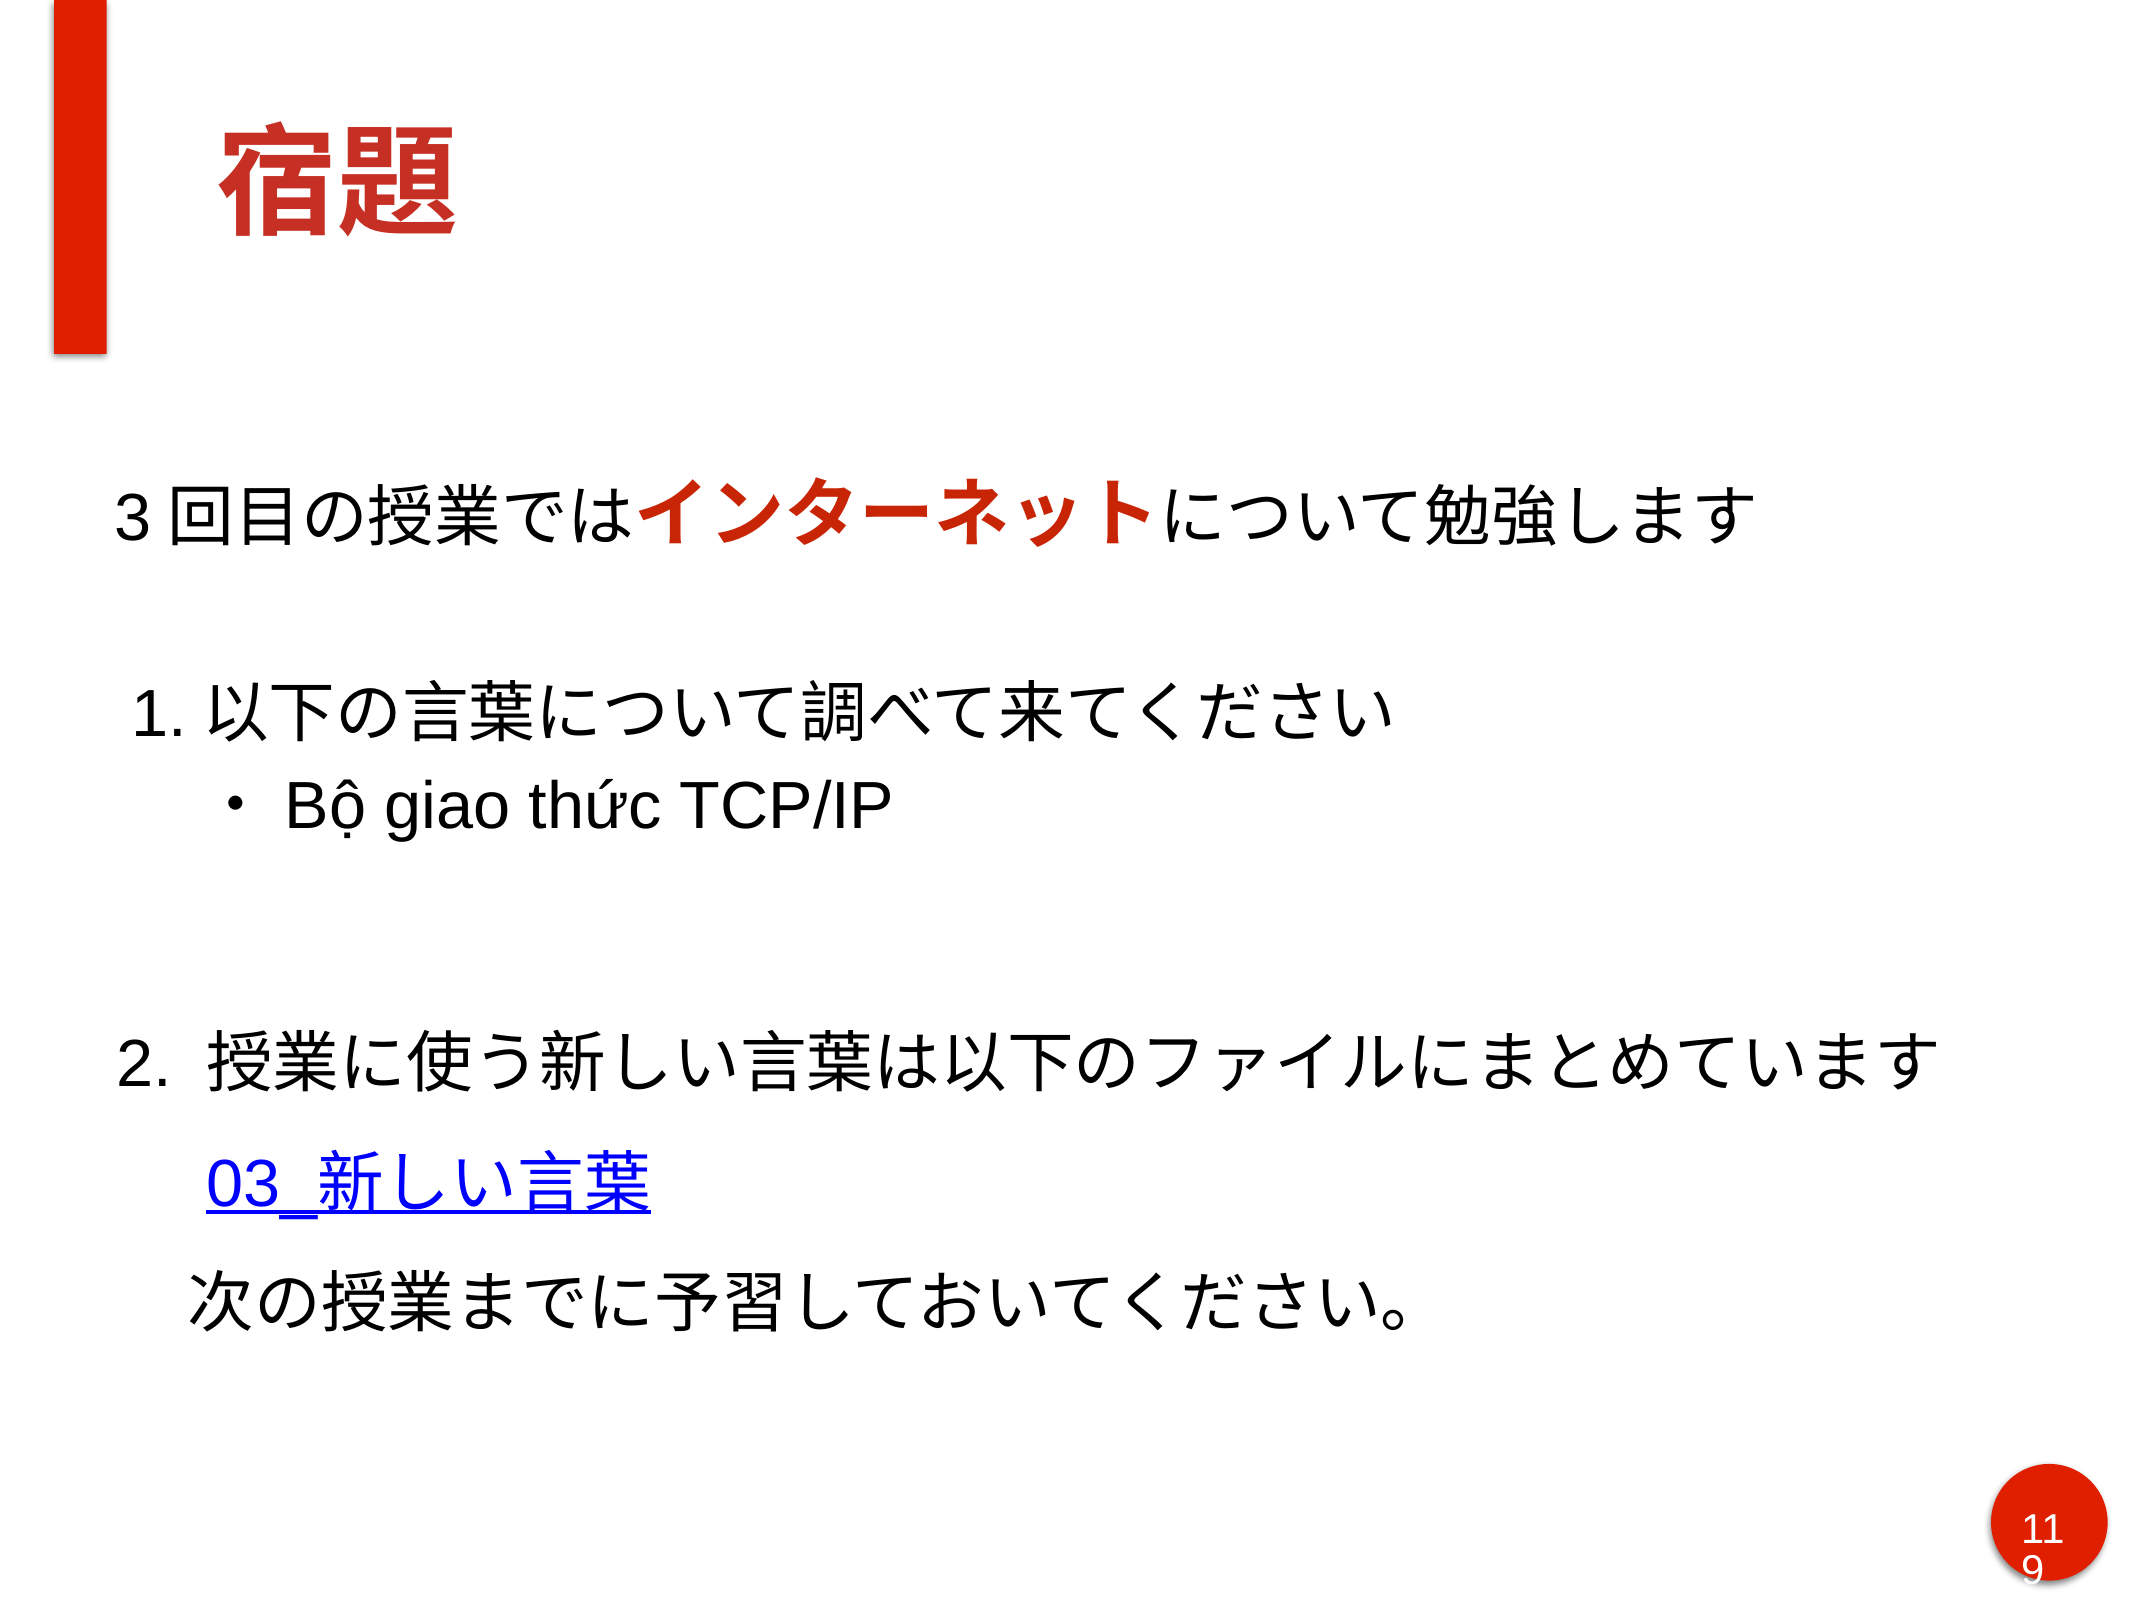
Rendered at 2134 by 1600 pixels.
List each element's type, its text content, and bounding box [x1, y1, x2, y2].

list 3回目の授業ではインターネットについて勉強します [106, 412, 2037, 560]
slide_number 119 [2012, 1493, 2087, 1552]
text_box 2. 授業に使う新しい言葉は以下のファイルにまとめています 03_新しい言葉 次の授業までに予習しておいてください。 [101, 964, 2007, 1490]
list 以下の言葉について調べて来てください ・Bộ giao thức TCP/IP [118, 649, 2049, 911]
title 宿題 [208, 11, 1927, 343]
